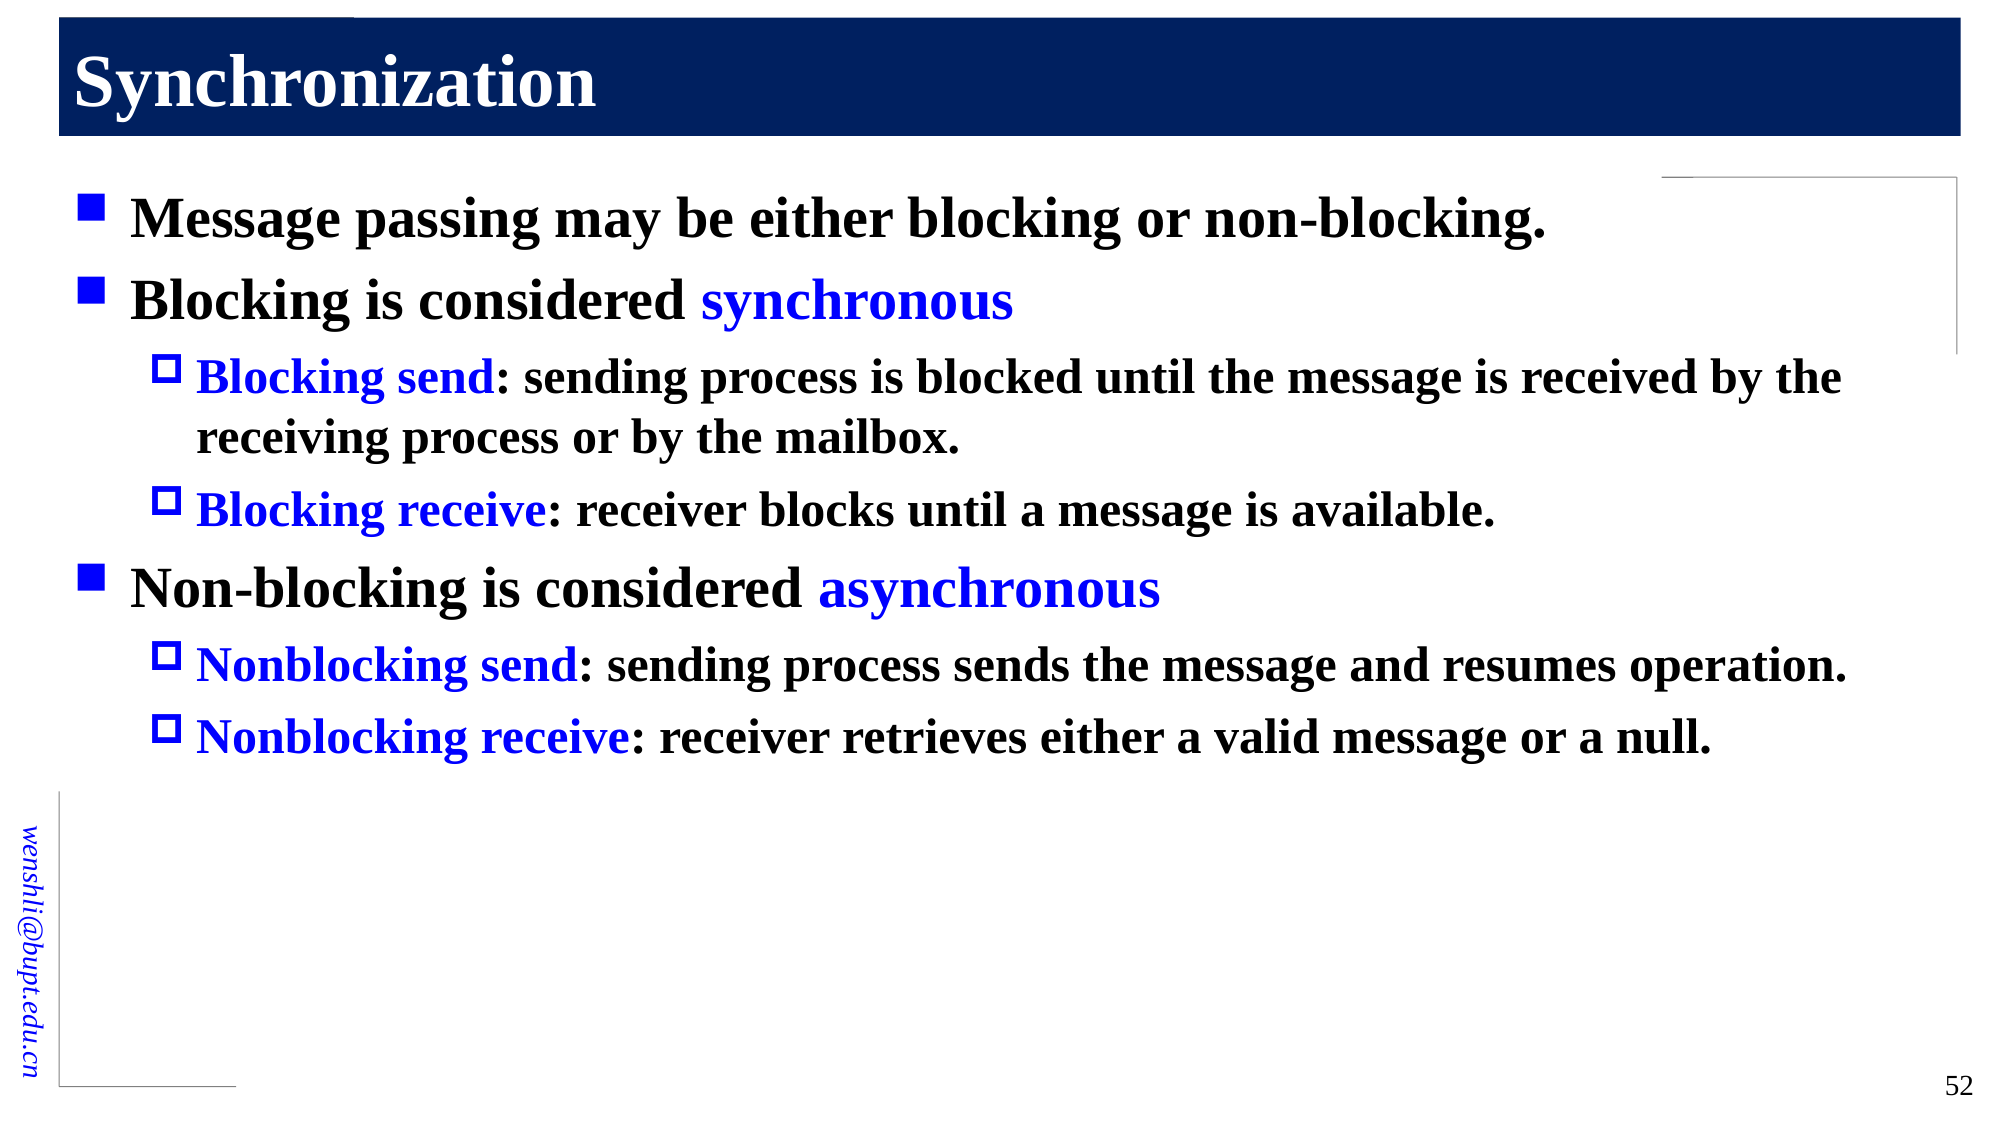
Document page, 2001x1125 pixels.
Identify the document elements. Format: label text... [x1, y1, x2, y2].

title Synchronization [58, 17, 1961, 137]
slide_number 52 [1822, 1058, 1990, 1113]
list Message passing may be either blocking or non-blocking. Blocking is considered synchronous Blocking send: sending process is blocked until the message is received by the receiving process or by the mailbox. Blocking receive: receiver blocks until a message is available. Non-blocking is considered asynchronous Nonblocking send: sending process sends the message and resumes operation. Nonblocking receive: receiver retrieves either a valid message or a null. [59, 171, 1955, 1087]
